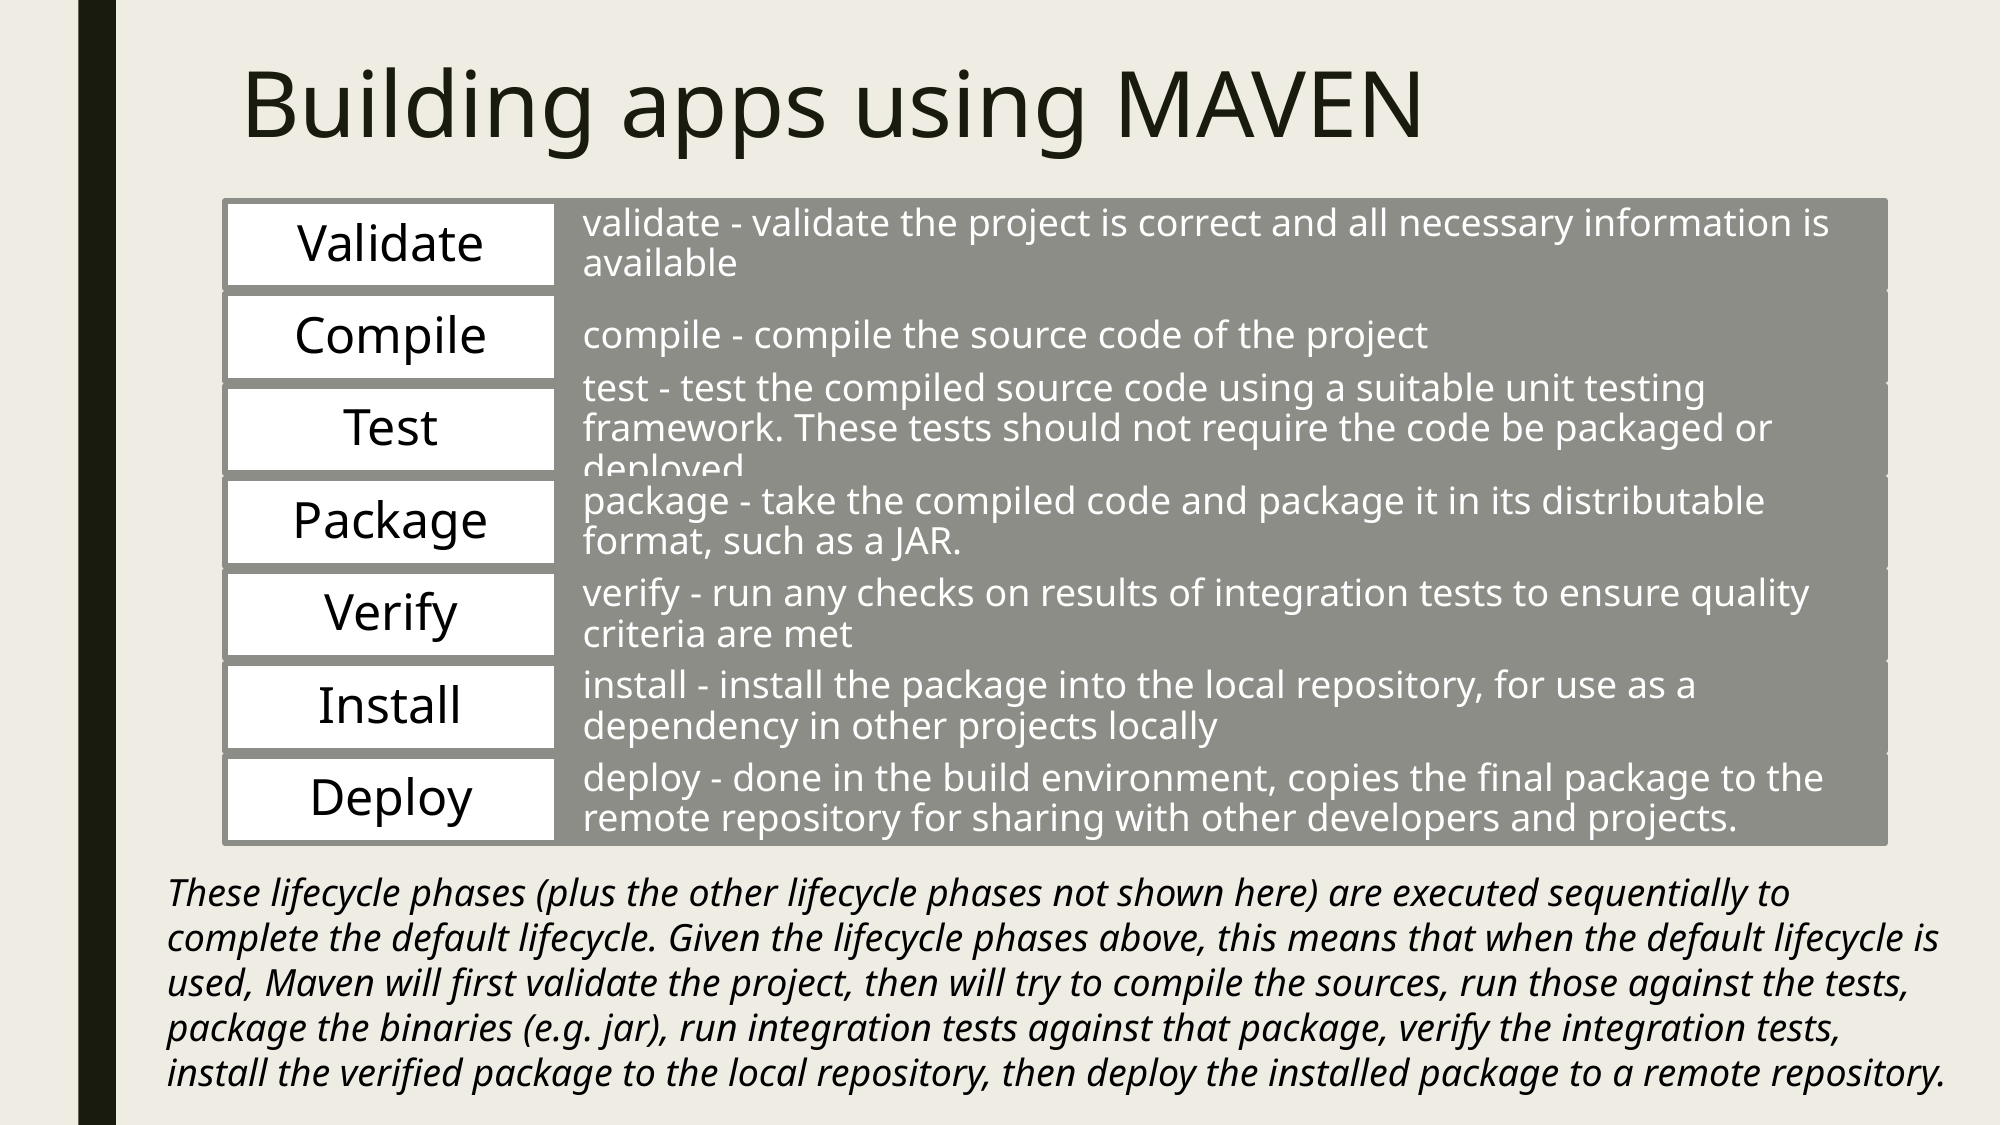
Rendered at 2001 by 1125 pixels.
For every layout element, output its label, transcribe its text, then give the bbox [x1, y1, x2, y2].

title Building apps using MAVEN [225, 51, 1800, 198]
text_box These lifecycle phases (plus the other lifecycle phases not shown here) are executed sequentially to complete the default lifecycle. Given the lifecycle phases above, this means that when the default lifecycle is used, Maven will first validate the project, then will try to compile the sources, run those against the tests, package the binaries (e.g. jar), run integration tests against that package, verify the integration tests, install the verified package to the local repository, then deploy the installed package to a remote repository. [152, 861, 1966, 1102]
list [224, 200, 1885, 844]
